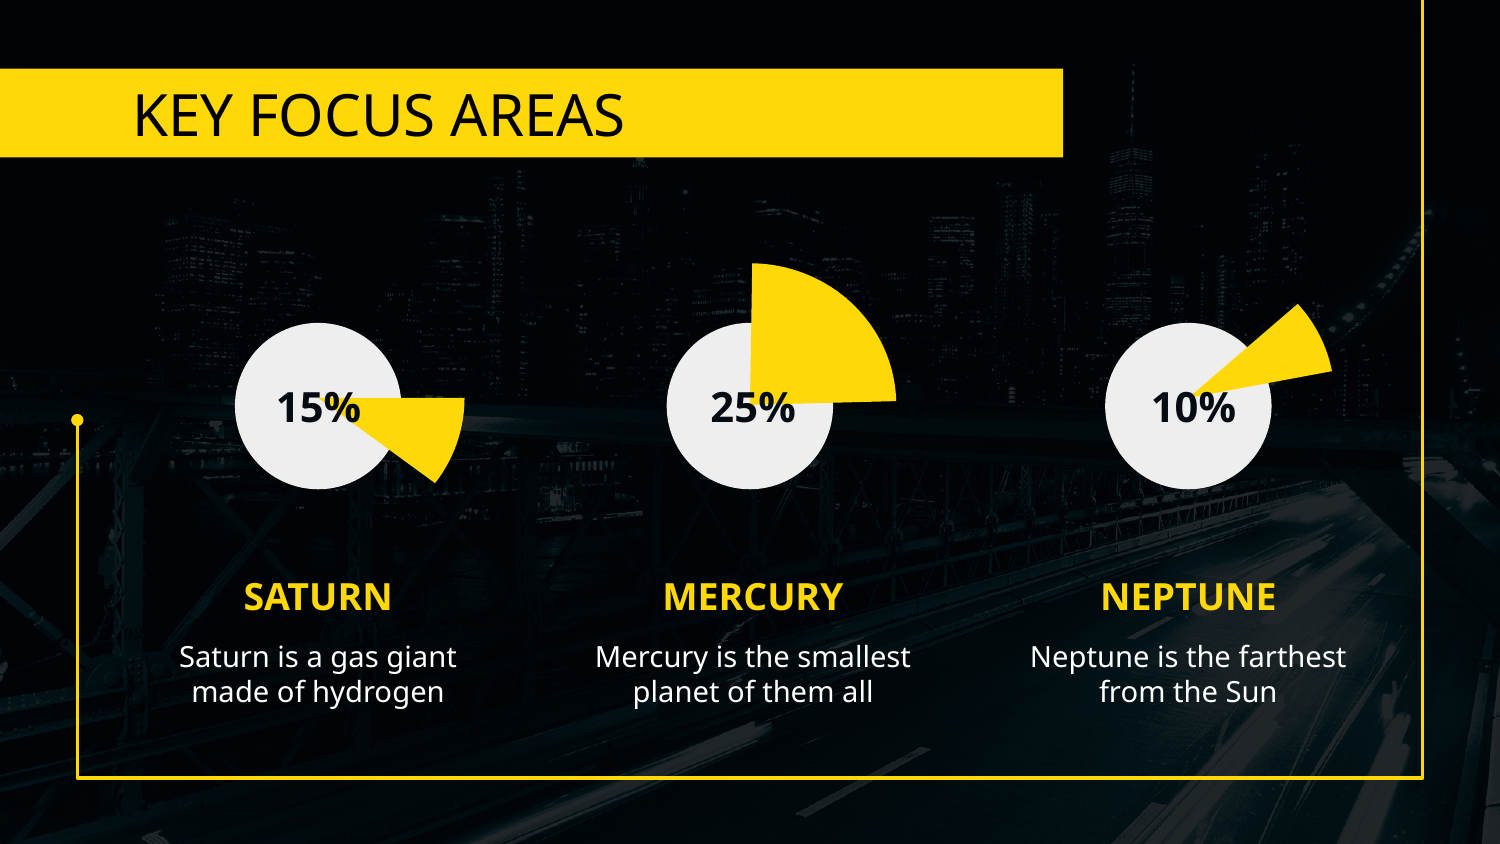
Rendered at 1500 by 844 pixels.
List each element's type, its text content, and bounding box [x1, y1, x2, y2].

text_box [1112, 322, 1247, 371]
text_box [1105, 378, 1110, 434]
text_box 10% [1110, 371, 1278, 441]
title KEY FOCUS AREAS [116, 63, 1383, 158]
text_box [750, 263, 897, 403]
text_box Mercury is the smallest planet of them all [588, 638, 919, 713]
text_box Neptune is the farthest from the Sun [1023, 638, 1354, 714]
text_box 15% [234, 371, 403, 441]
text_box [377, 397, 465, 484]
text_box [242, 441, 389, 490]
picture [0, 0, 1500, 844]
text_box [674, 322, 751, 371]
text_box [1219, 303, 1332, 382]
text_box [1112, 441, 1264, 490]
text_box Saturn is a gas giant made of hydrogen [153, 638, 484, 713]
text_box MERCURY [588, 566, 919, 618]
text_box [674, 441, 826, 490]
text_box 25% [666, 371, 840, 441]
text_box [242, 322, 394, 371]
text_box NEPTUNE [1023, 566, 1354, 618]
text_box SATURN [153, 566, 484, 618]
